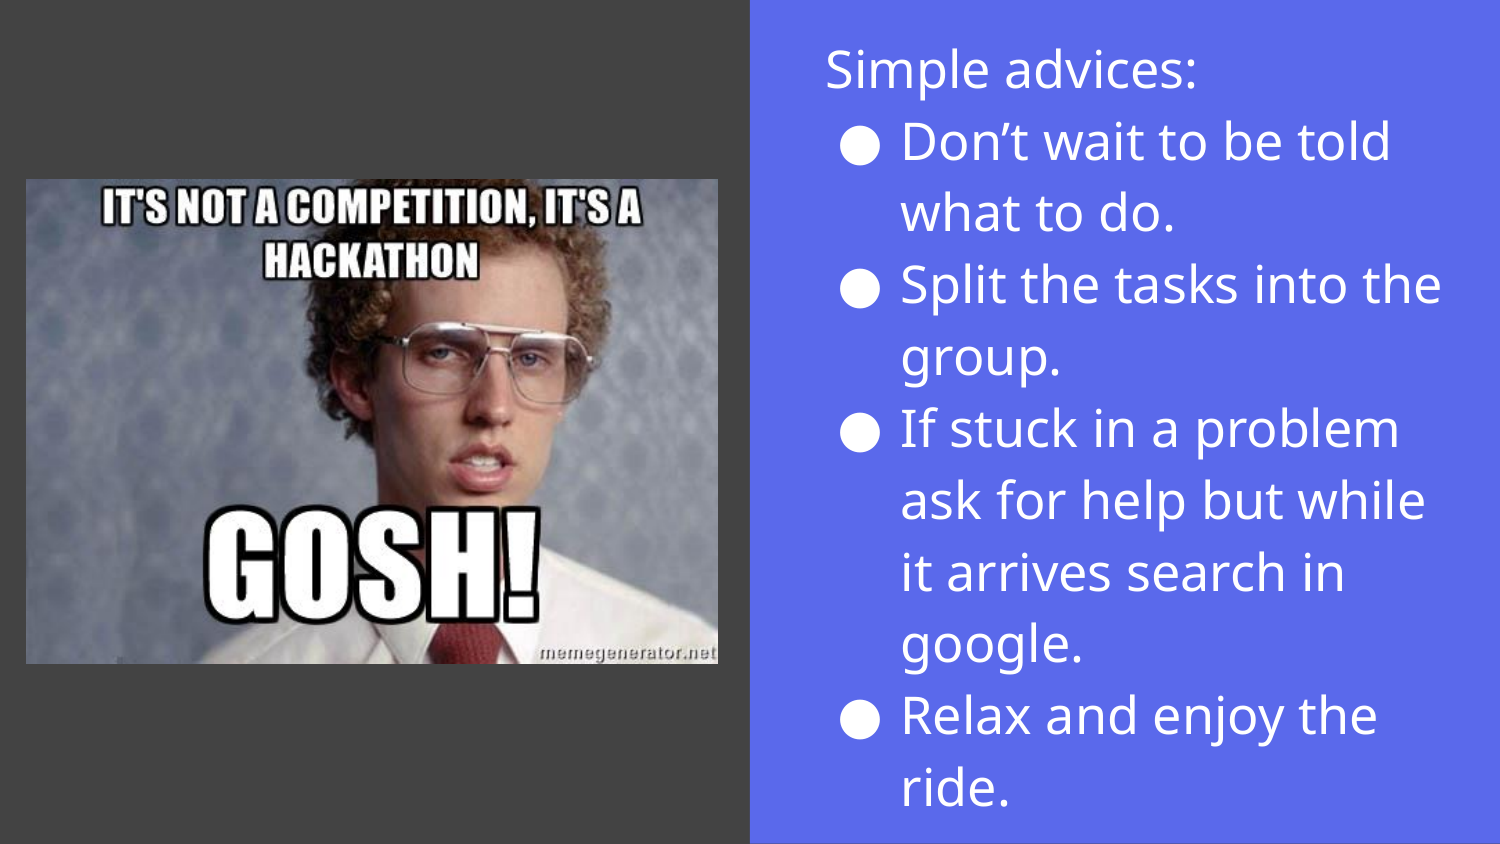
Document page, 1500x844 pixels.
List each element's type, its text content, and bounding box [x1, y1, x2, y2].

text_box [810, 716, 930, 757]
picture [26, 179, 718, 665]
list Simple advices: Don’t wait to be told what to do. Split the tasks into the group. If stuck in a problem ask for help but while it arrives search in google. Relax and enjoy the ride. [810, 163, 1476, 681]
